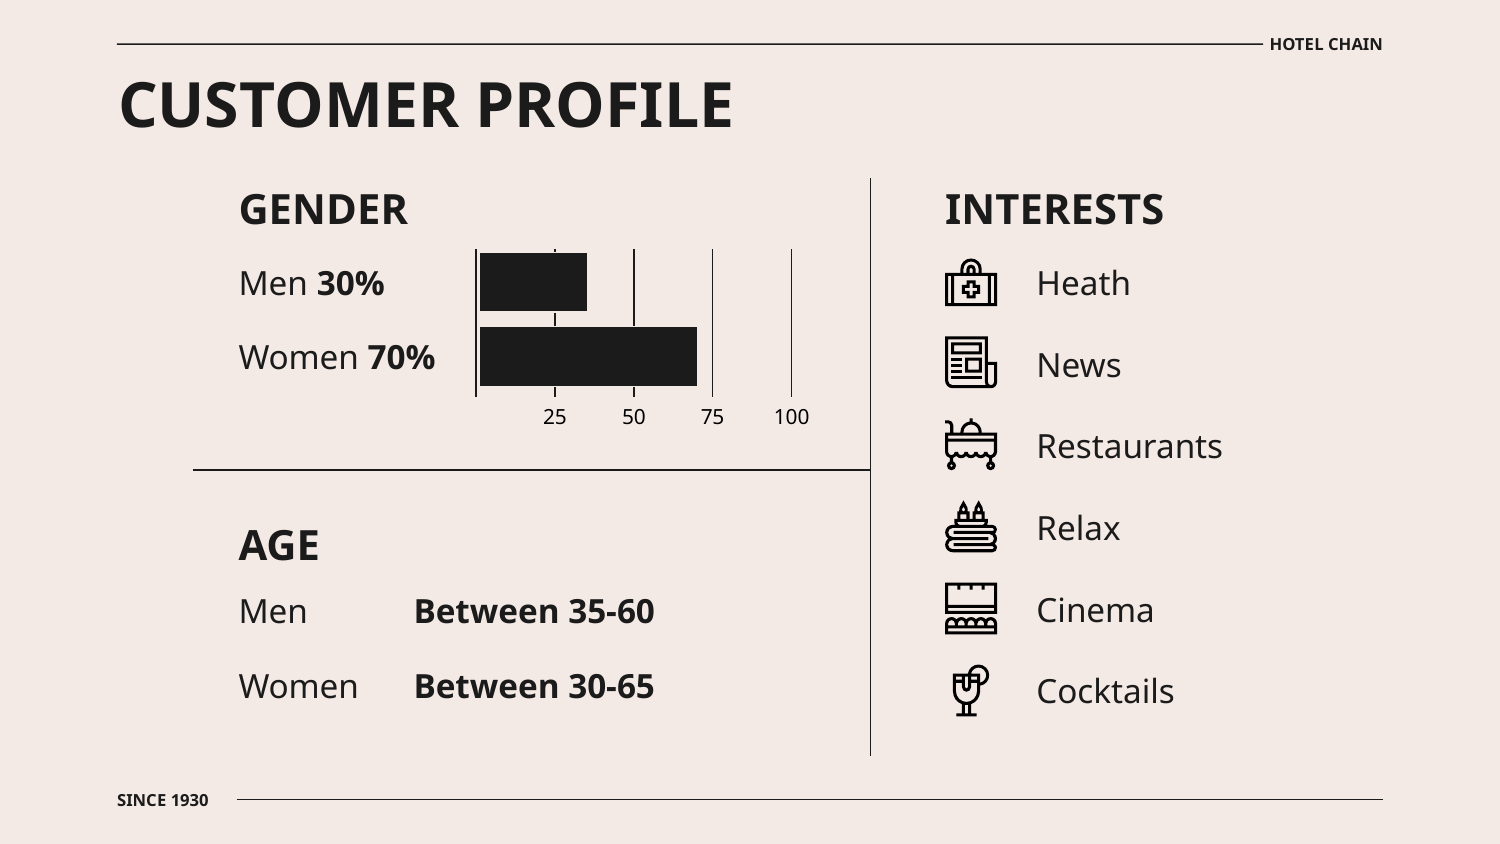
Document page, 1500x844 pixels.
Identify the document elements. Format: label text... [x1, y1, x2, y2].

title SINCE 1930 [116, 787, 237, 812]
text_box [559, 326, 629, 387]
text_box Men 30% [238, 252, 464, 313]
text_box Men [238, 580, 389, 641]
text_box Heath [1036, 252, 1307, 313]
text_box [481, 326, 550, 387]
text_box [639, 326, 698, 387]
text_box Between 30-65 [413, 654, 815, 715]
text_box GENDER [238, 178, 464, 239]
title HOTEL CHAIN [1263, 32, 1383, 56]
text_box [479, 252, 552, 313]
text_box [945, 500, 998, 553]
text_box Cinema [1036, 578, 1307, 639]
text_box AGE [238, 513, 464, 574]
text_box 75 [690, 403, 736, 430]
text_box INTERESTS [945, 178, 1270, 239]
text_box [952, 664, 990, 717]
text_box 100 [769, 403, 815, 430]
text_box 25 [532, 403, 578, 430]
text_box News [1036, 333, 1307, 394]
text_box Women 70% [238, 326, 464, 387]
text_box [945, 418, 998, 471]
text_box Relax [1036, 497, 1307, 558]
text_box Cocktails [1036, 660, 1307, 721]
text_box Restaurants [1036, 415, 1307, 476]
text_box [944, 582, 998, 635]
text_box Women [238, 654, 389, 715]
text_box 50 [611, 403, 657, 430]
text_box [557, 252, 588, 313]
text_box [944, 258, 998, 307]
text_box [944, 336, 998, 389]
text_box Between 35-60 [413, 580, 815, 641]
title CUSTOMER PROFILE [118, 64, 1382, 140]
